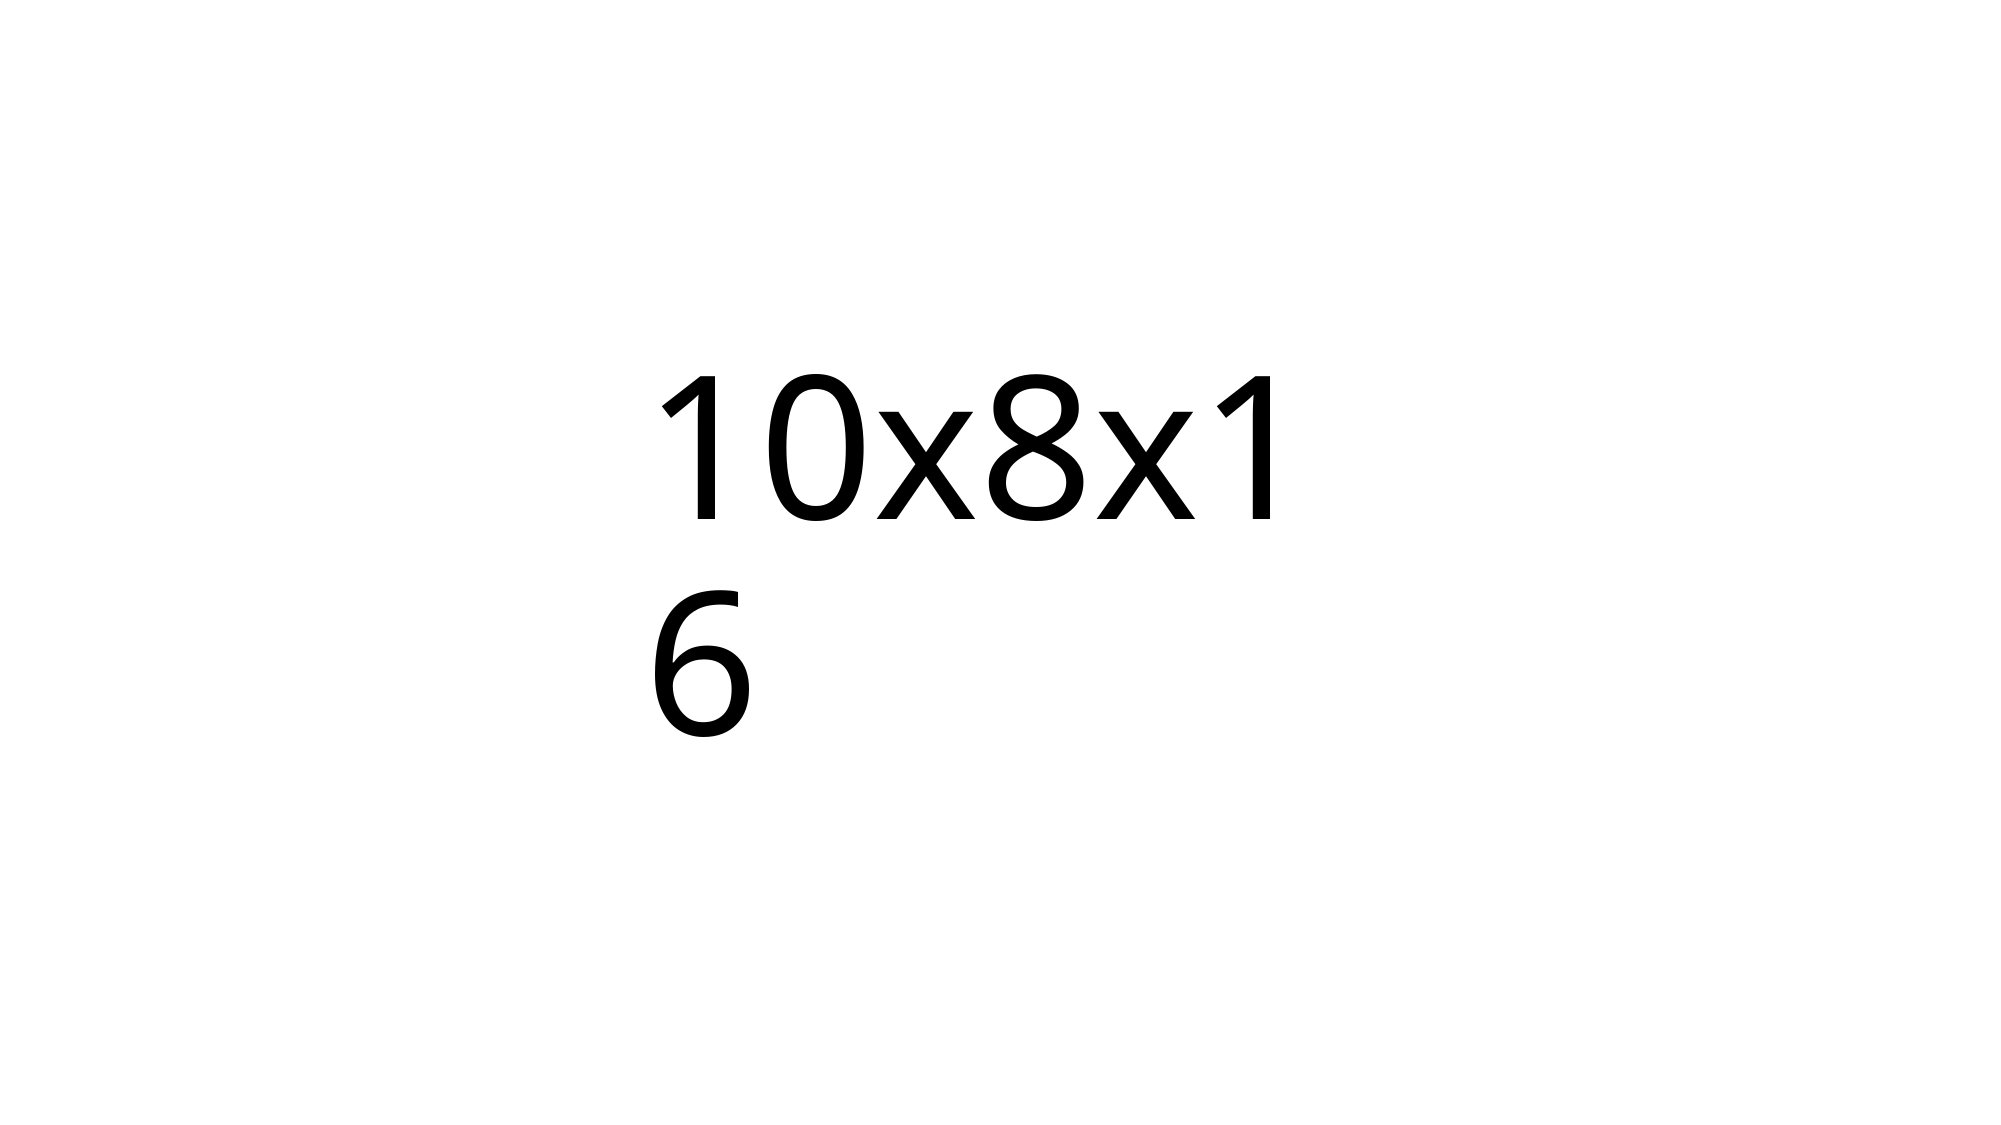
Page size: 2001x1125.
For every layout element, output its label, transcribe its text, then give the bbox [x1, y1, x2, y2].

title 10x8x16 [629, 453, 1371, 672]
